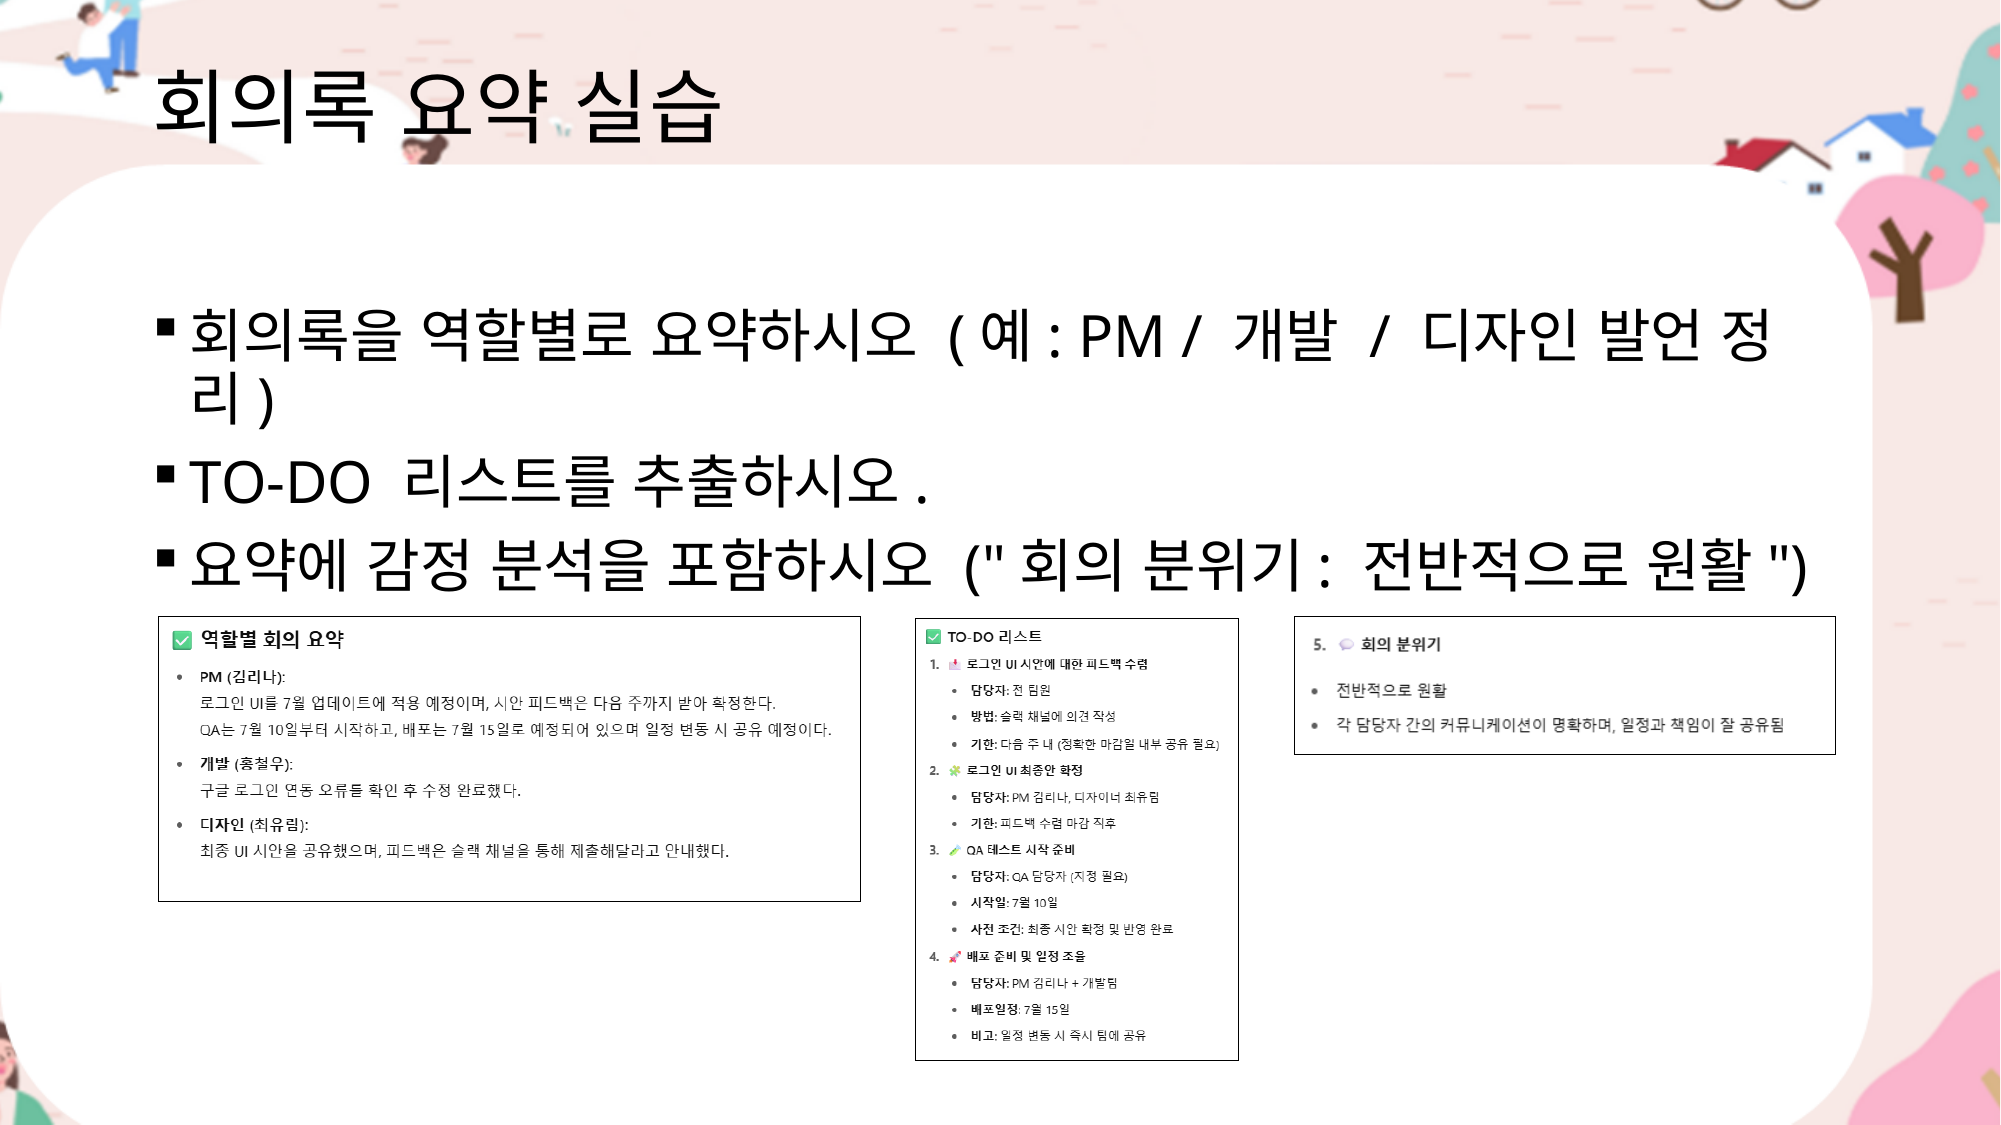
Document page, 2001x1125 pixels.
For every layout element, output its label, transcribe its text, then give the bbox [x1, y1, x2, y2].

picture [0, 0, 2001, 1125]
title 회의록 요약 실습 [137, 59, 1863, 164]
list 회의록을 역할별로 요약하시오 (예: PM / 개발 / 디자인 발언 정리) TO-DO 리스트를 추출하시오. 요약에 감정 분석을 포함하시오 ("회의 분위기: 전반적으로 원활") [137, 299, 1863, 1014]
